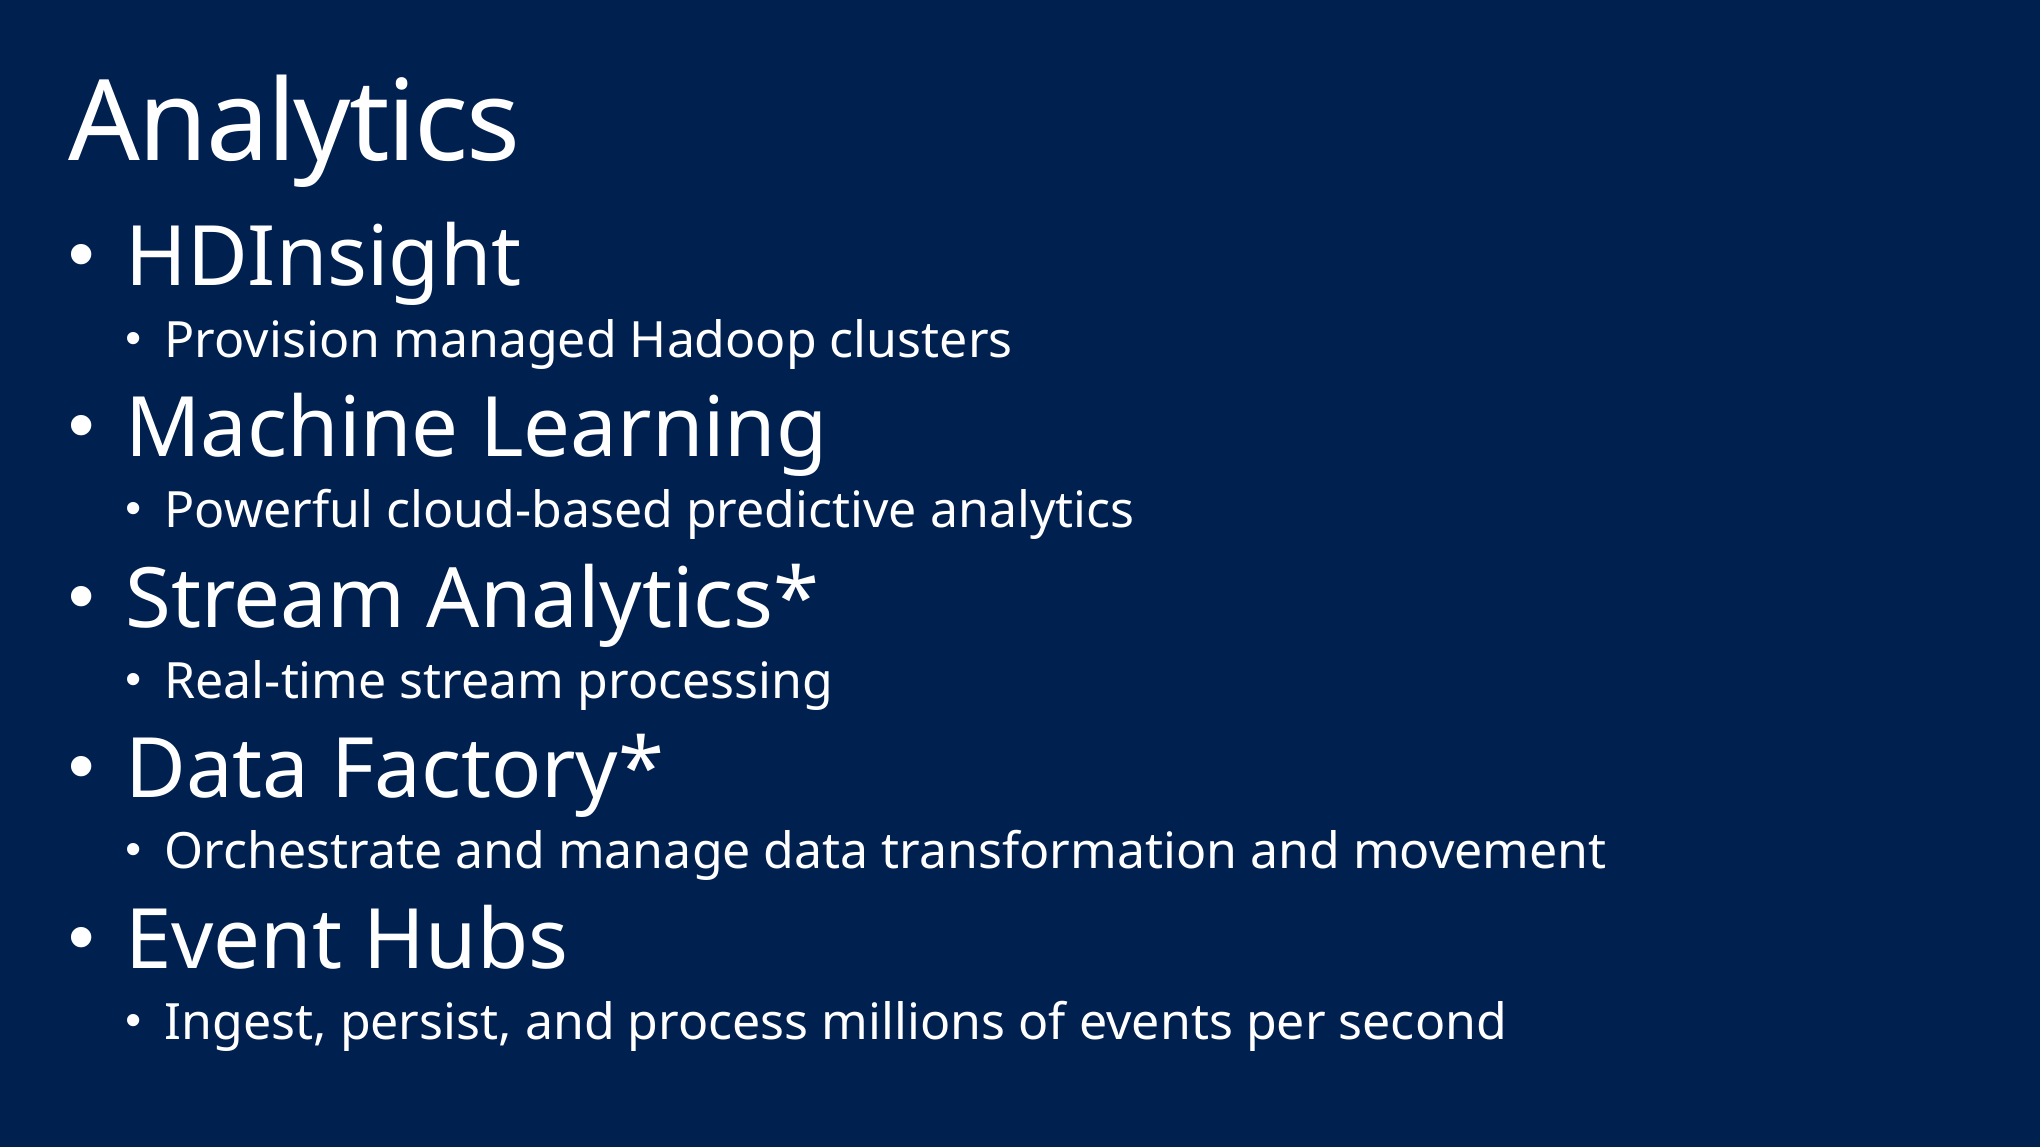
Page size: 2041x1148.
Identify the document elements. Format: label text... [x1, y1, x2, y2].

list HDInsight Provision managed Hadoop clusters Machine Learning Powerful cloud-based predictive analytics Stream Analytics* Real-time stream processing Data Factory* Orchestrate and manage data transformation and movement Event Hubs Ingest, persist, and process millions of events per second [45, 199, 1996, 1098]
title Analytics [45, 48, 1996, 199]
